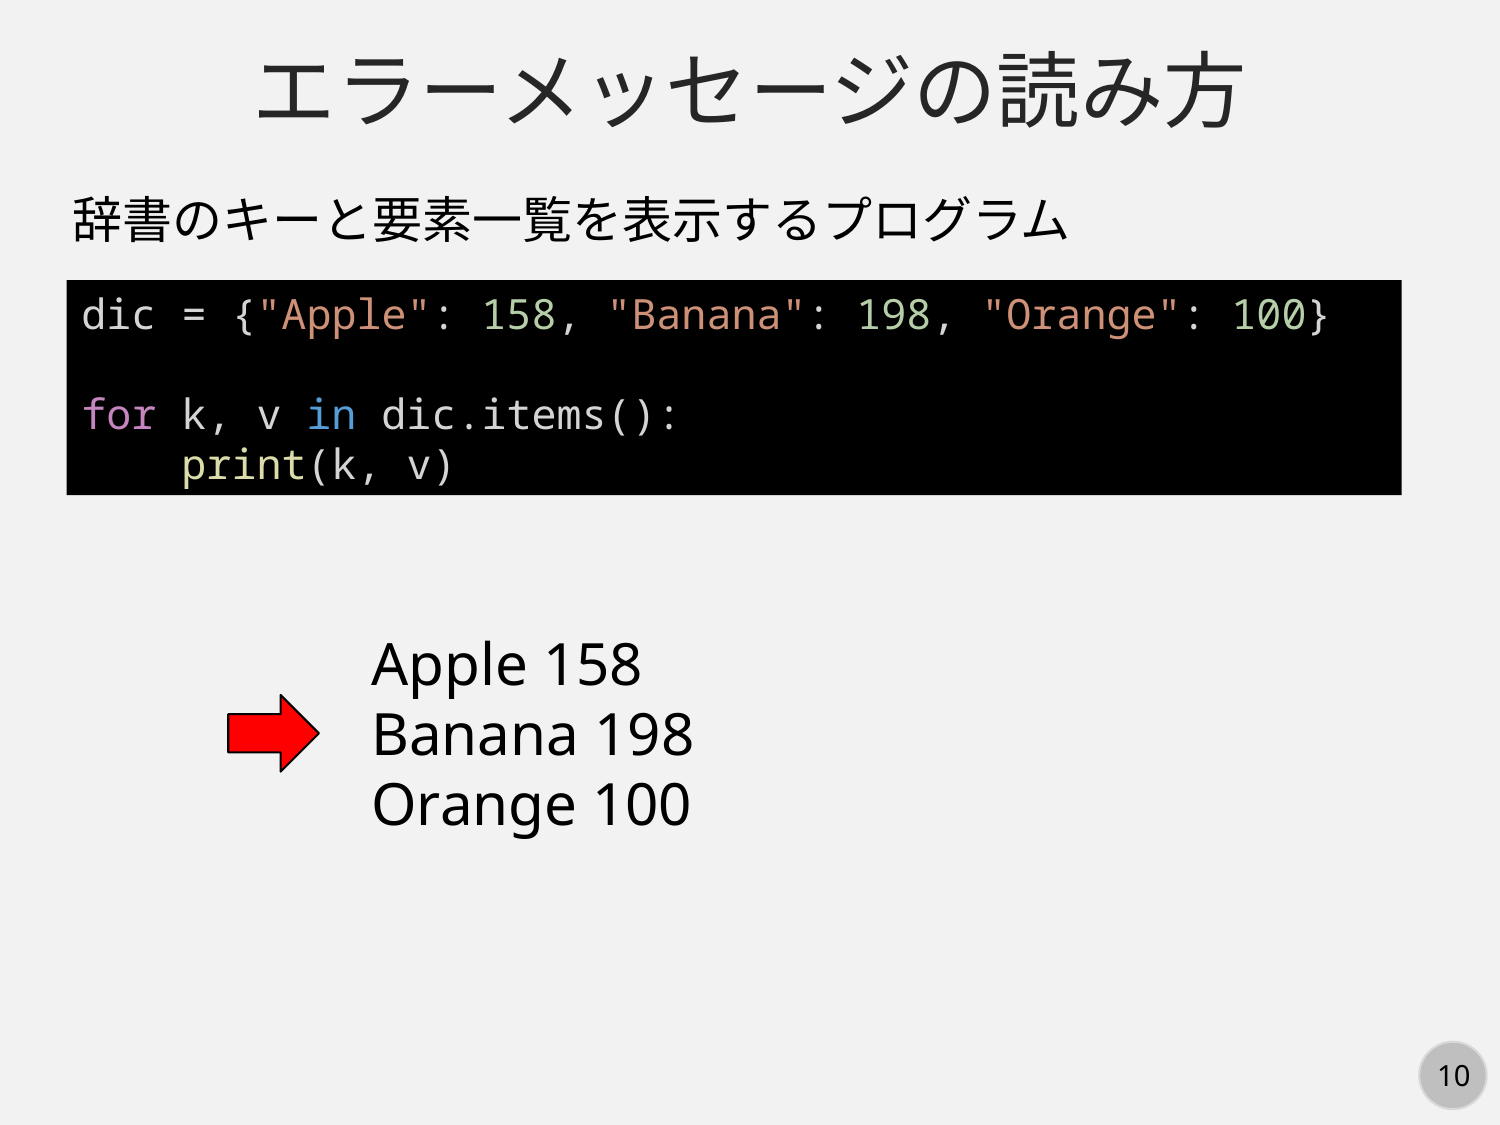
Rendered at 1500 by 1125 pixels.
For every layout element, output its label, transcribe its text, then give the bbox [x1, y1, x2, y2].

text_box [227, 694, 320, 773]
text_box Apple 158 Banana 198 Orange 100 [356, 620, 859, 845]
list エラーメッセージの読み方 [0, 31, 1500, 155]
text_box 辞書のキーと要素一覧を表示するプログラム [57, 181, 1086, 257]
text_box dic = {"Apple": 158, "Banana": 198, "Orange": 100} for k, v in dic.items(): print(k, v) [66, 280, 1402, 496]
